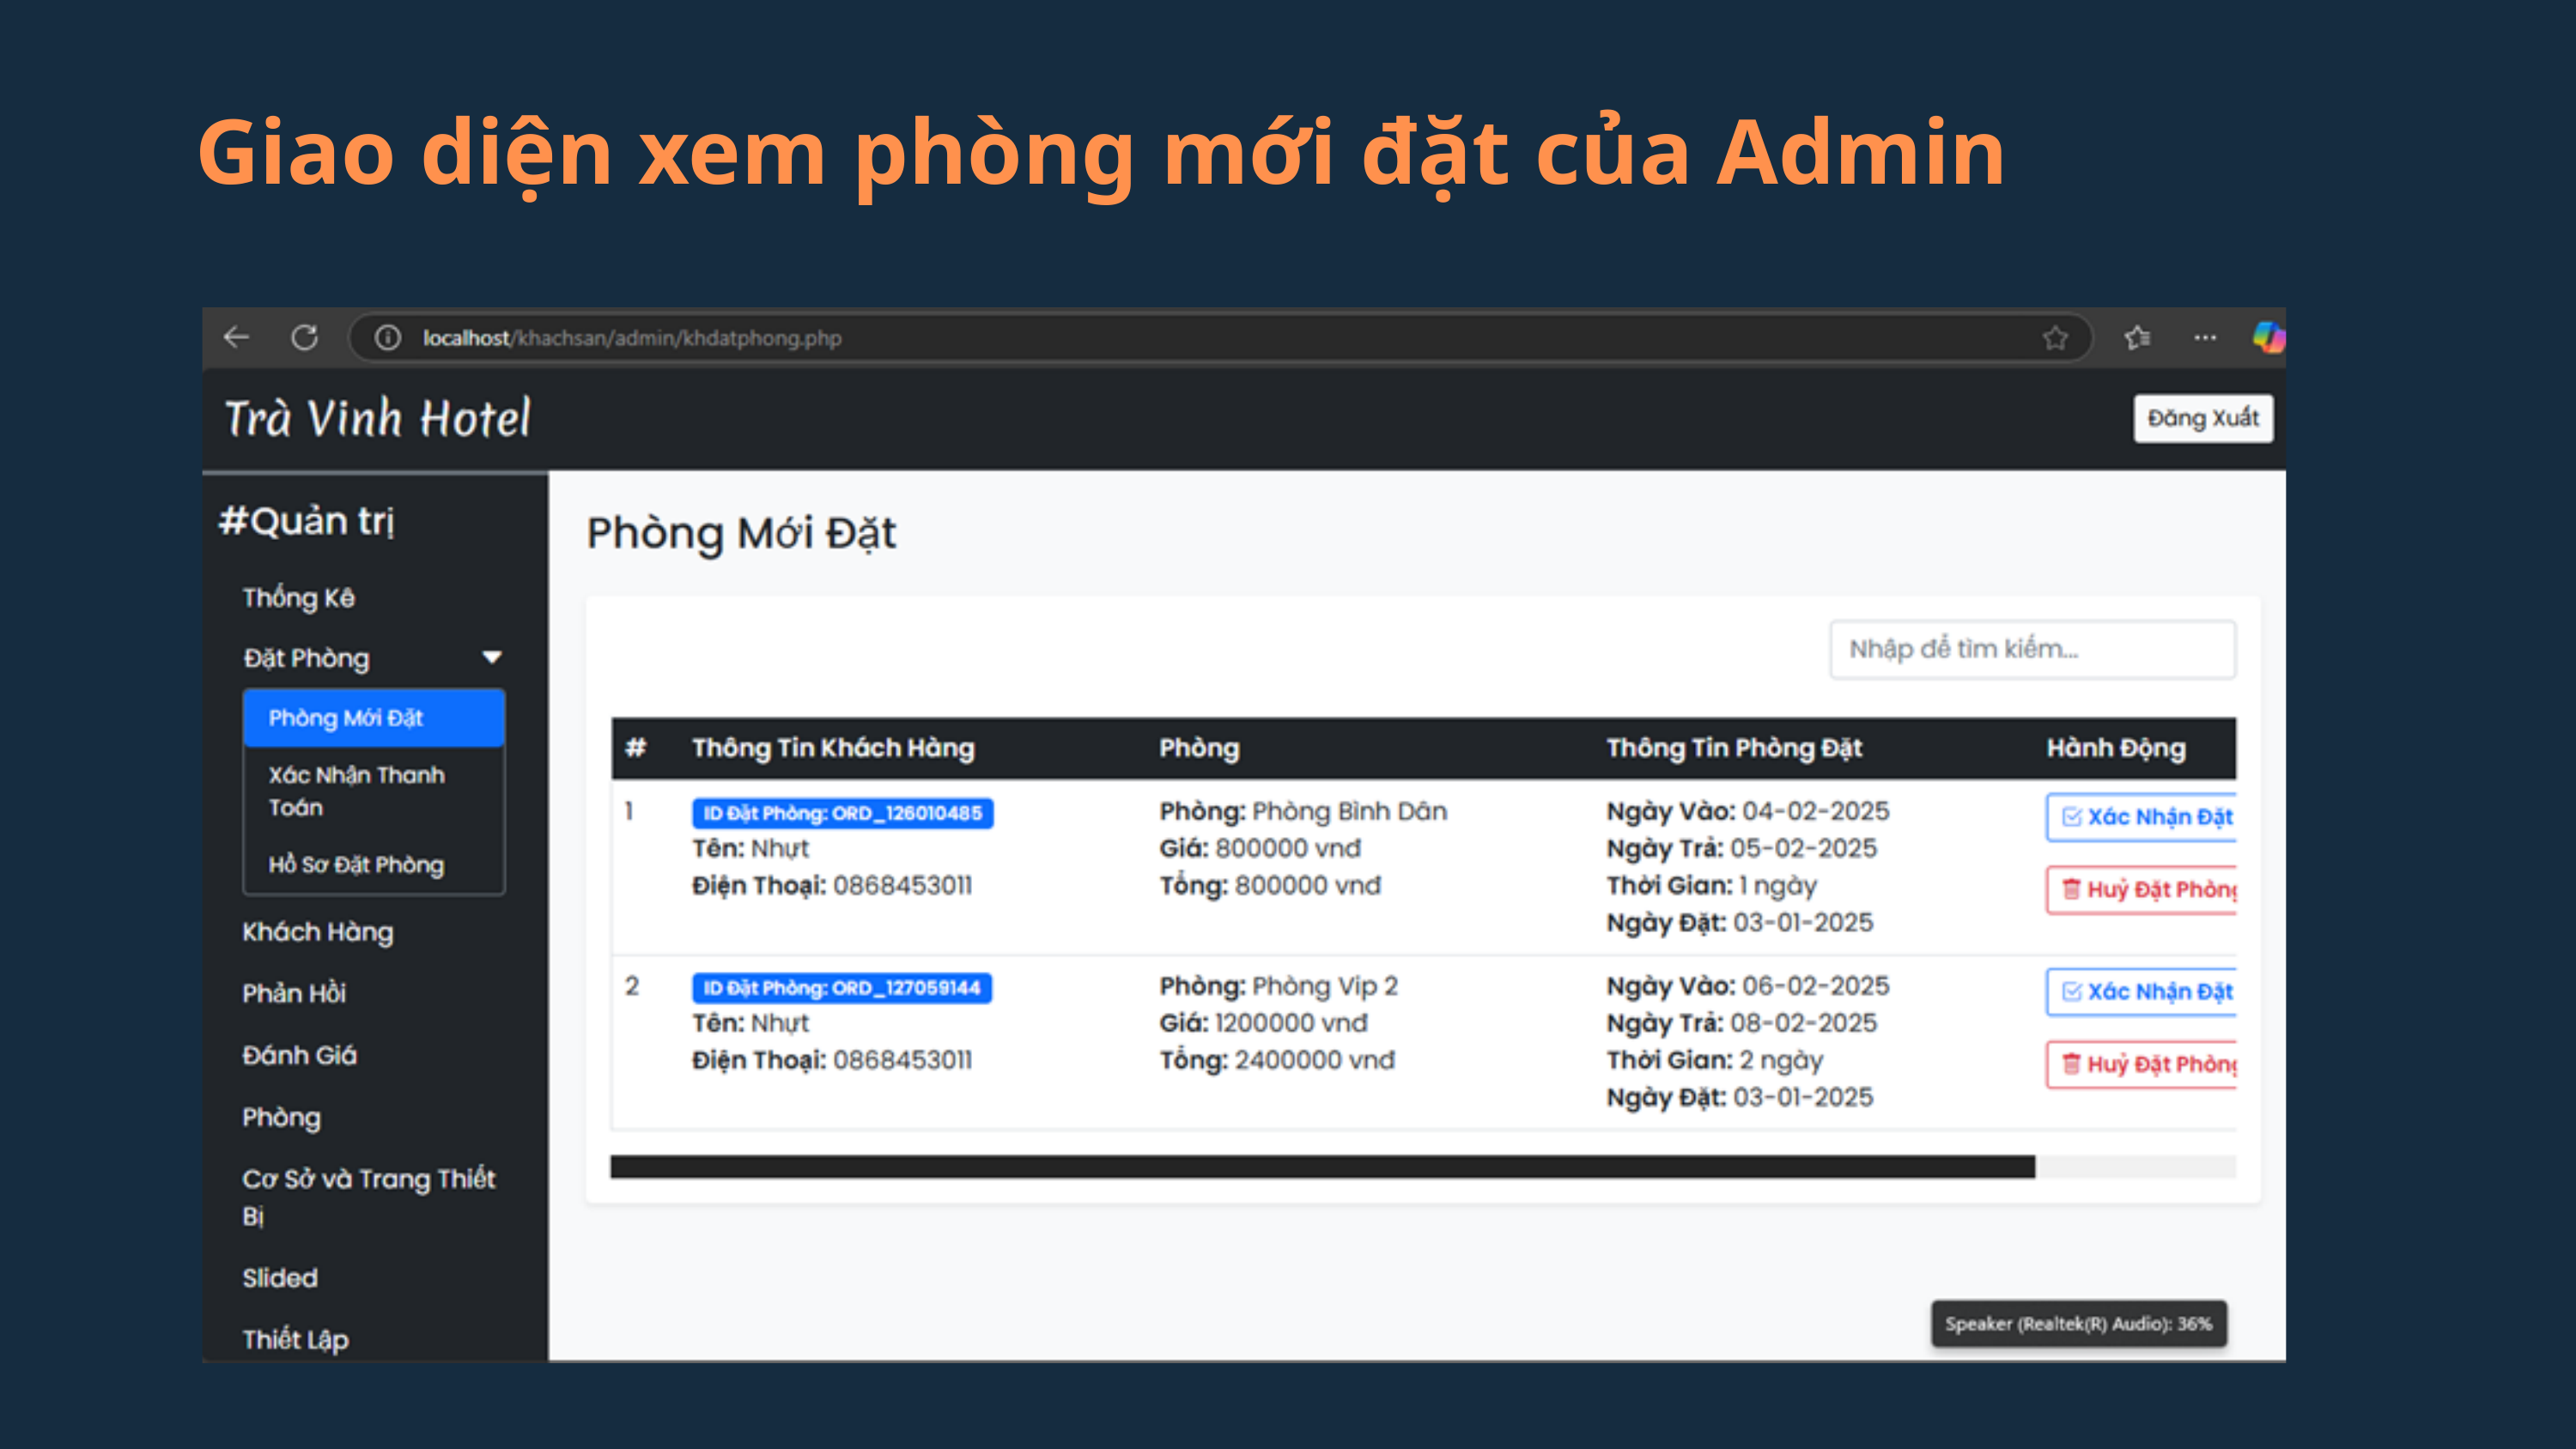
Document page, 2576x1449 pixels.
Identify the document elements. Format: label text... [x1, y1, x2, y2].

text_box Giao diện xem phòng mới đặt của Admin [0, 76, 2206, 203]
text_box [202, 307, 2287, 1363]
